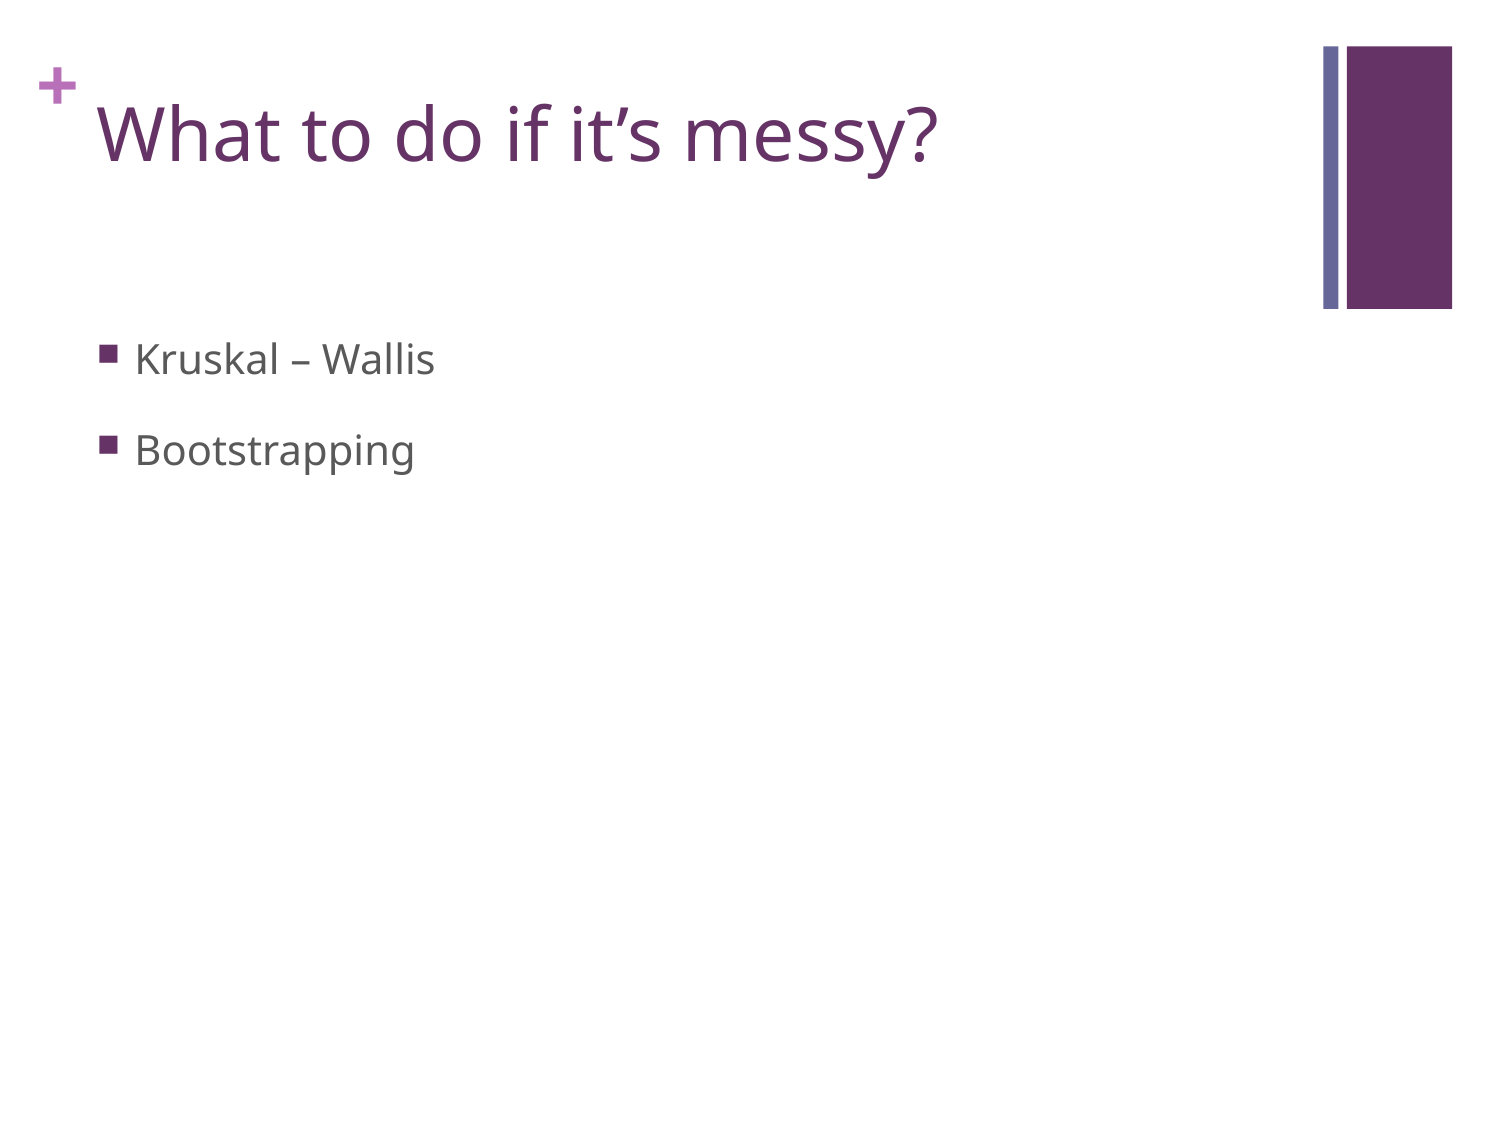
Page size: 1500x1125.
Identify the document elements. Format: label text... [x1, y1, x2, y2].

list Kruskal – Wallis Bootstrapping [81, 324, 1322, 1005]
title What to do if it’s messy? [81, 79, 1322, 263]
